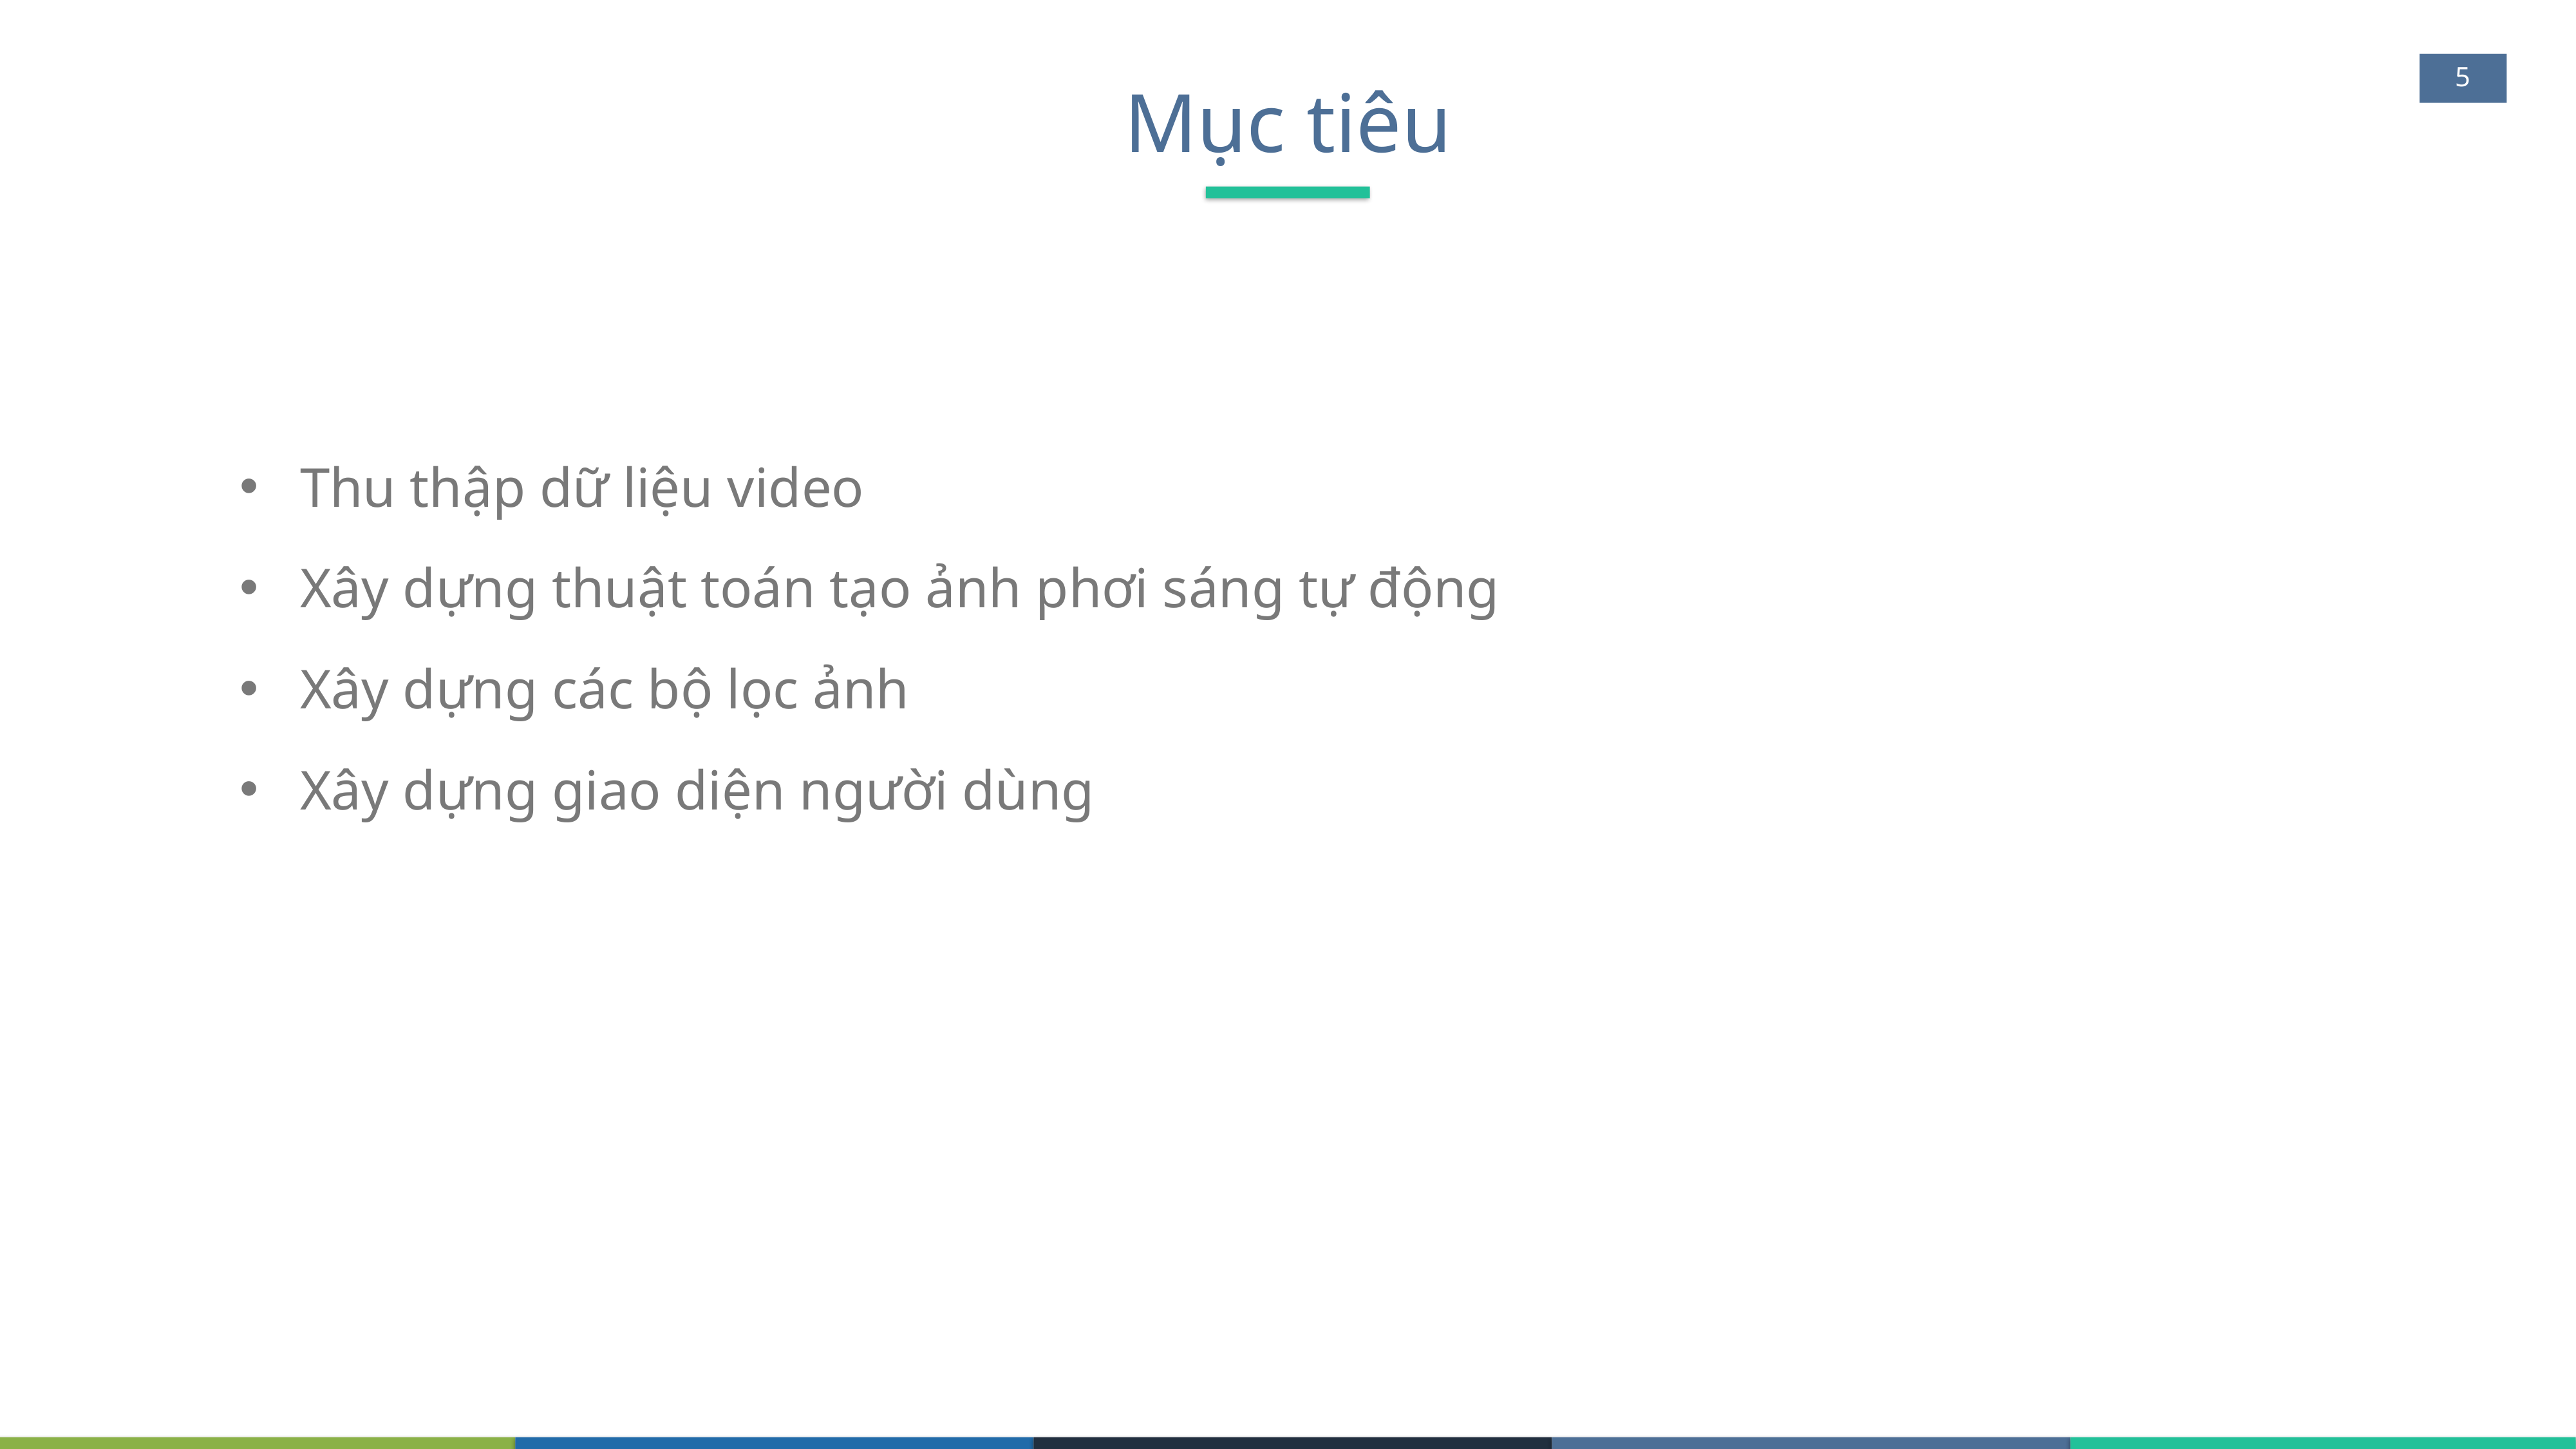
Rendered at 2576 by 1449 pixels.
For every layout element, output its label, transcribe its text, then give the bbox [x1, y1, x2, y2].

subtitle Thu thập dữ liệu video Xây dựng thuật toán tạo ảnh phơi sáng tự động Xây dựng các bộ lọc ảnh Xây dựng giao diện người dùng [216, 416, 2399, 1280]
text_box [1205, 186, 1370, 199]
title Mục tiêu [193, 60, 2383, 180]
slide_number 5 [2420, 53, 2507, 103]
